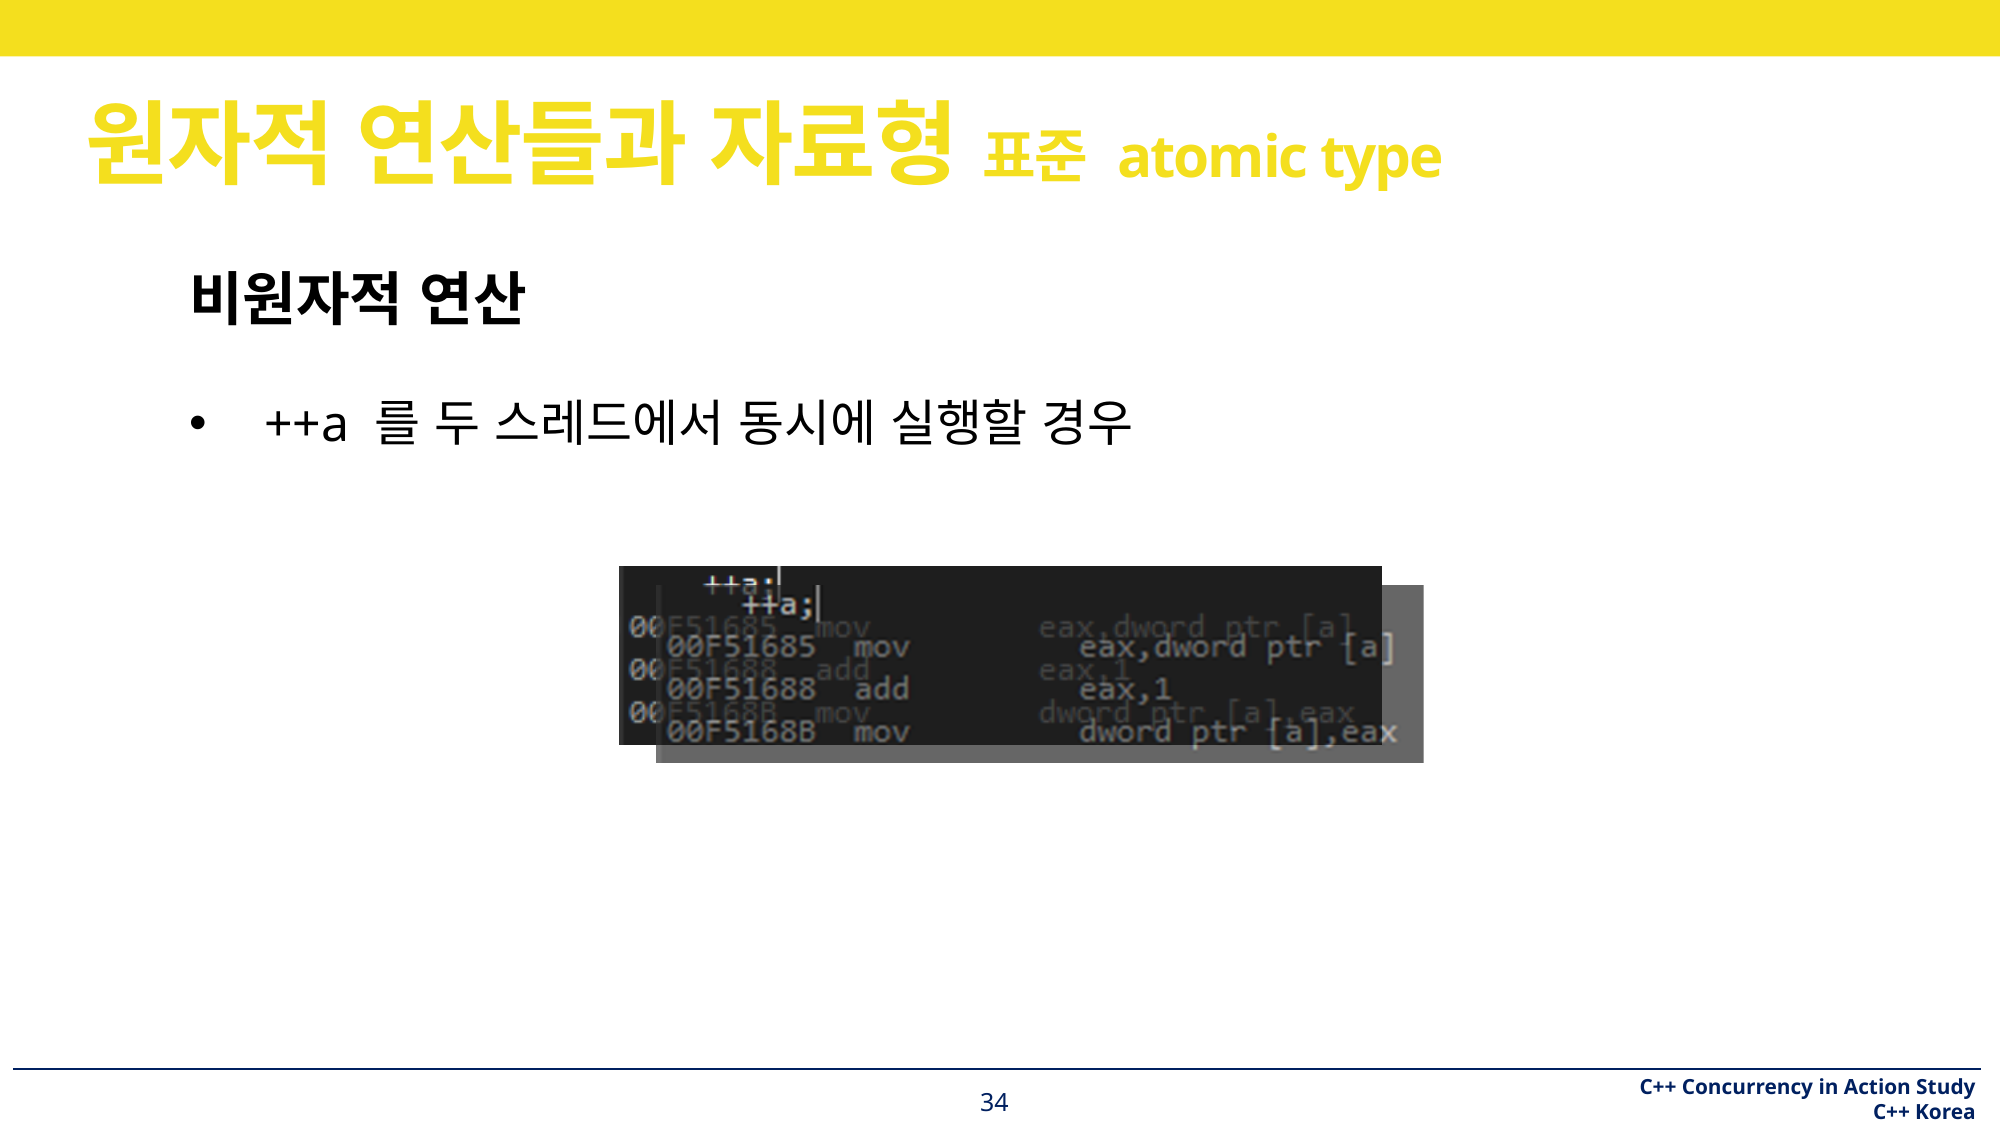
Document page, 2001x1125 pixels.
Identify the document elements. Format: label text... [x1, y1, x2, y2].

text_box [619, 566, 1424, 764]
text_box 비원자적 연산 ++a 를 두 스레드에서 동시에 실행할 경우 [189, 261, 1135, 512]
title 원자적 연산들과 자료형 표준 atomic type [85, 98, 1915, 198]
slide_number 34 [911, 1078, 1078, 1125]
